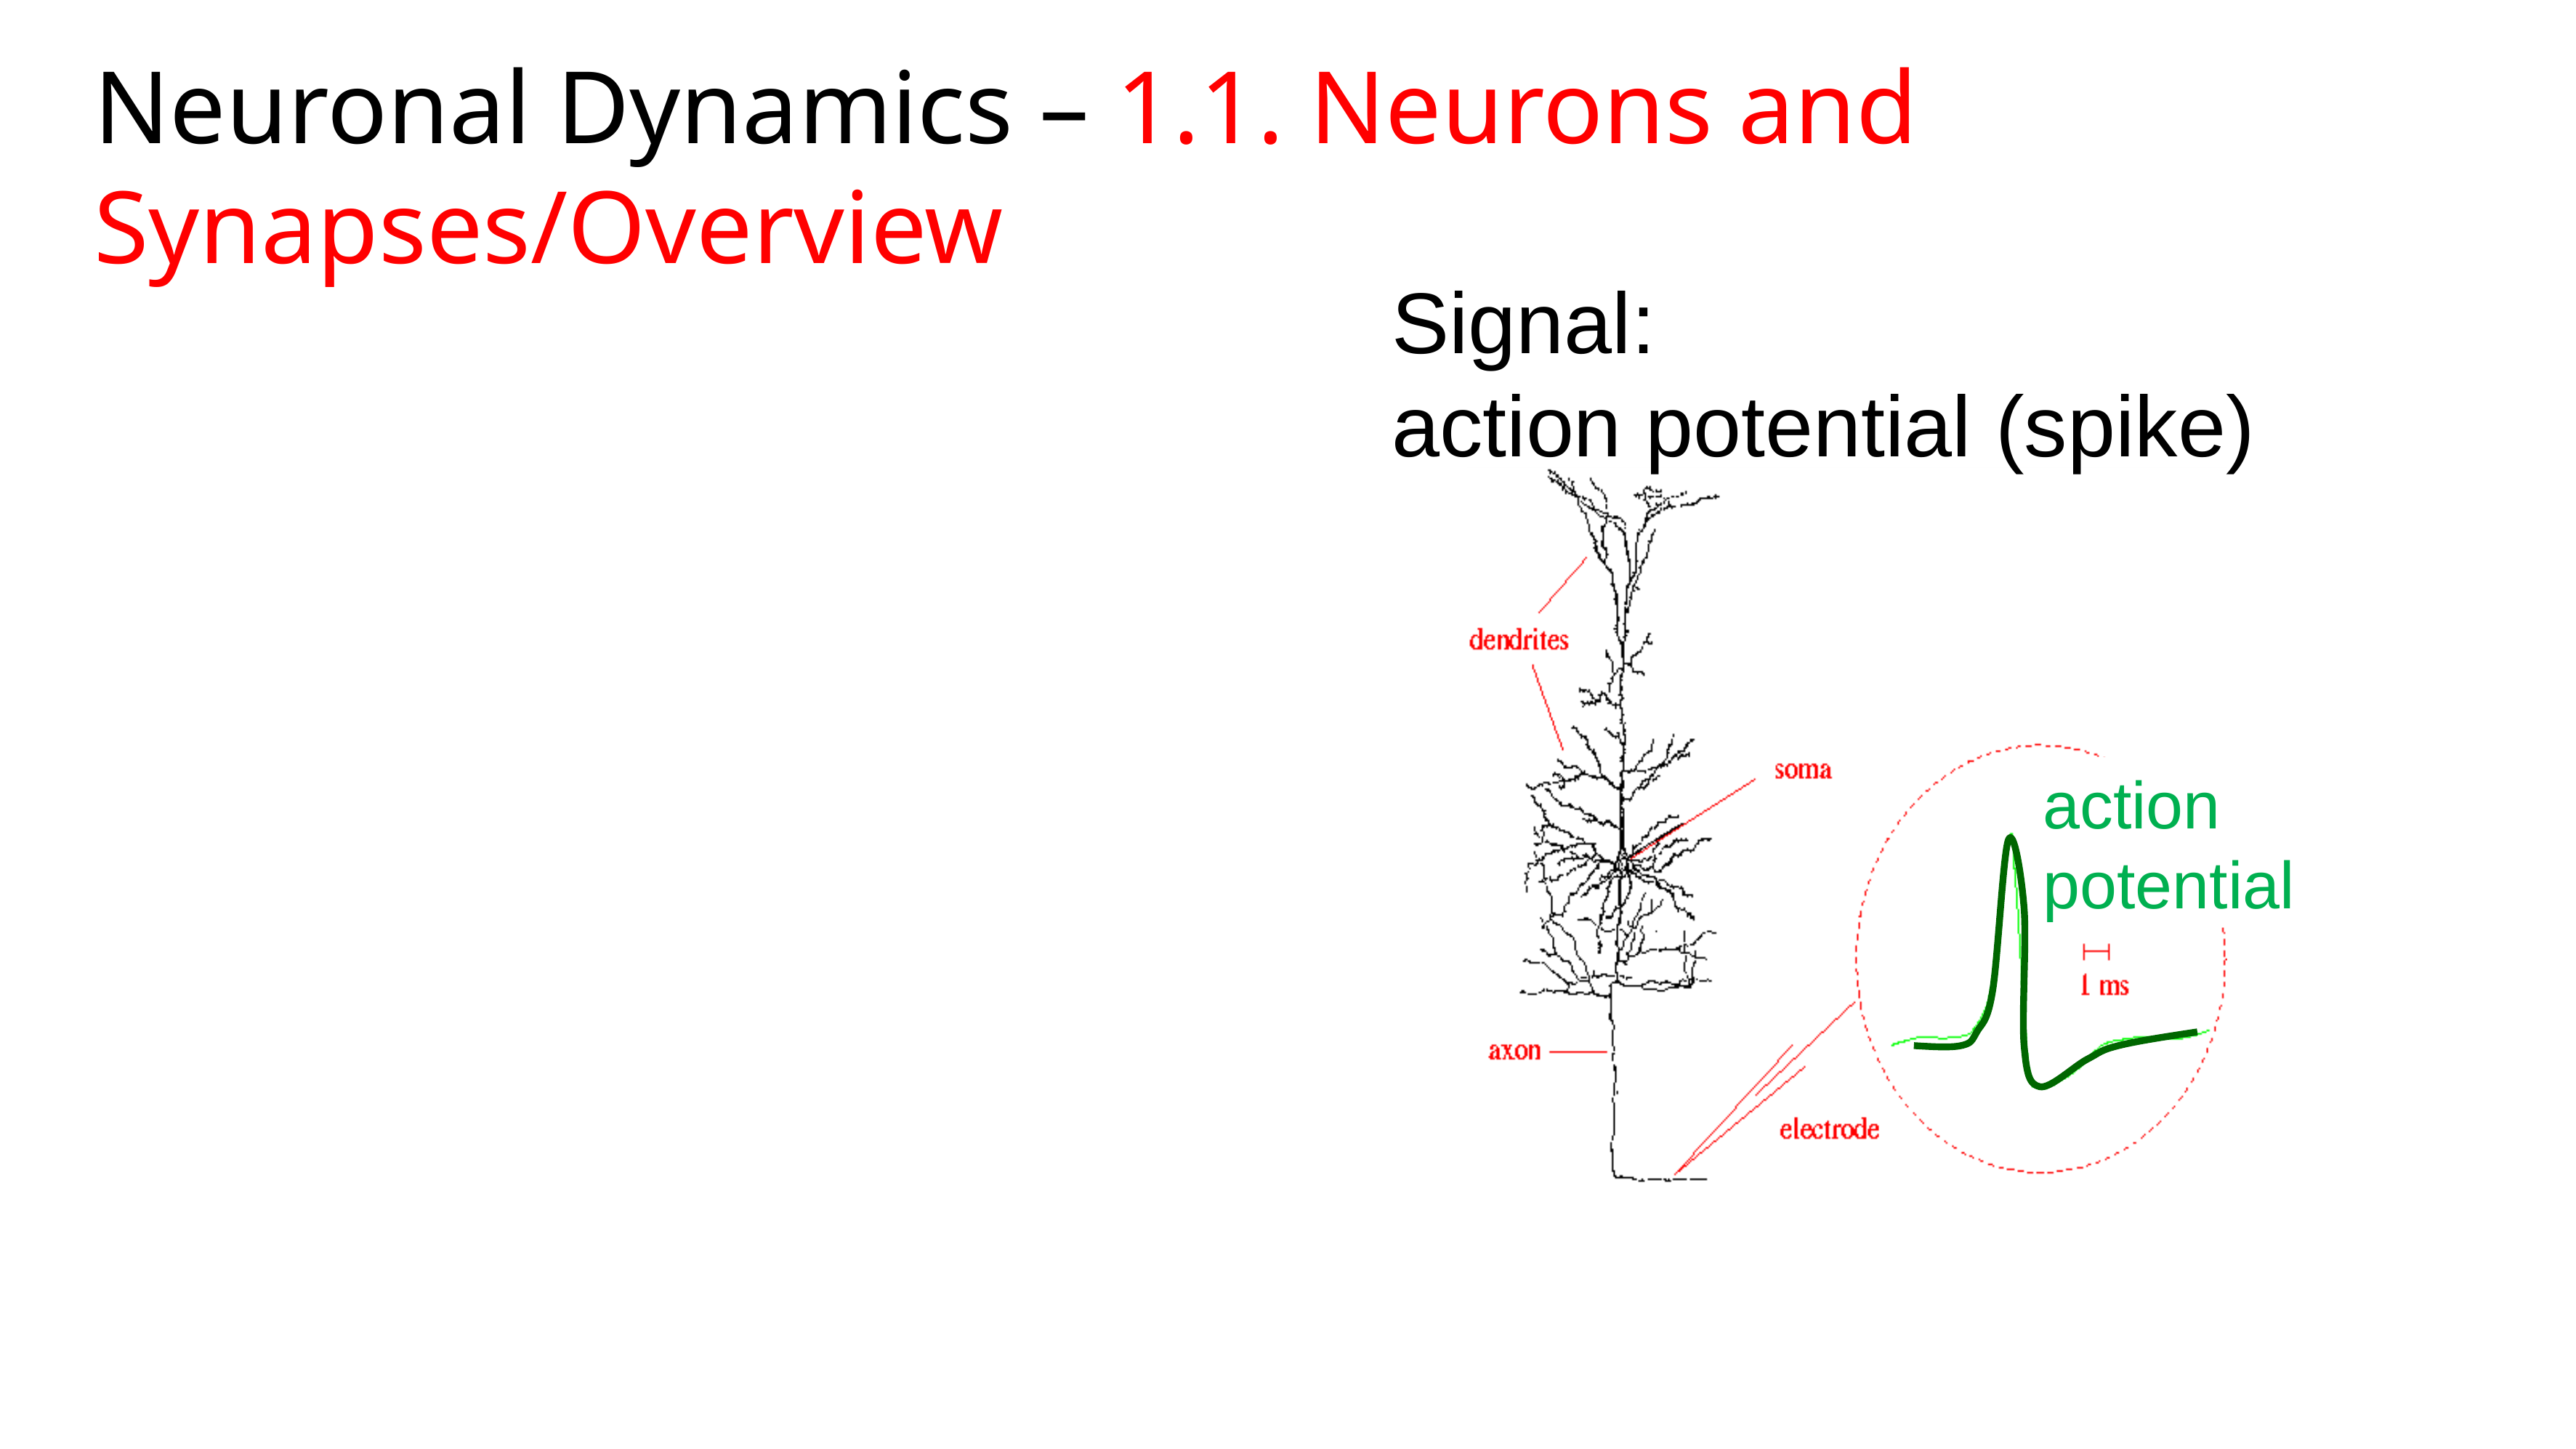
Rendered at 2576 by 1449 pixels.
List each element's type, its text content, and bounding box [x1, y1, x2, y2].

title Neuronal Dynamics – 1.1. Neurons and Synapses/Overview [83, 39, 2570, 214]
picture [1467, 467, 2227, 1190]
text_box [1801, 629, 2308, 930]
text_box Signal: action potential (spike) [1381, 262, 2266, 480]
